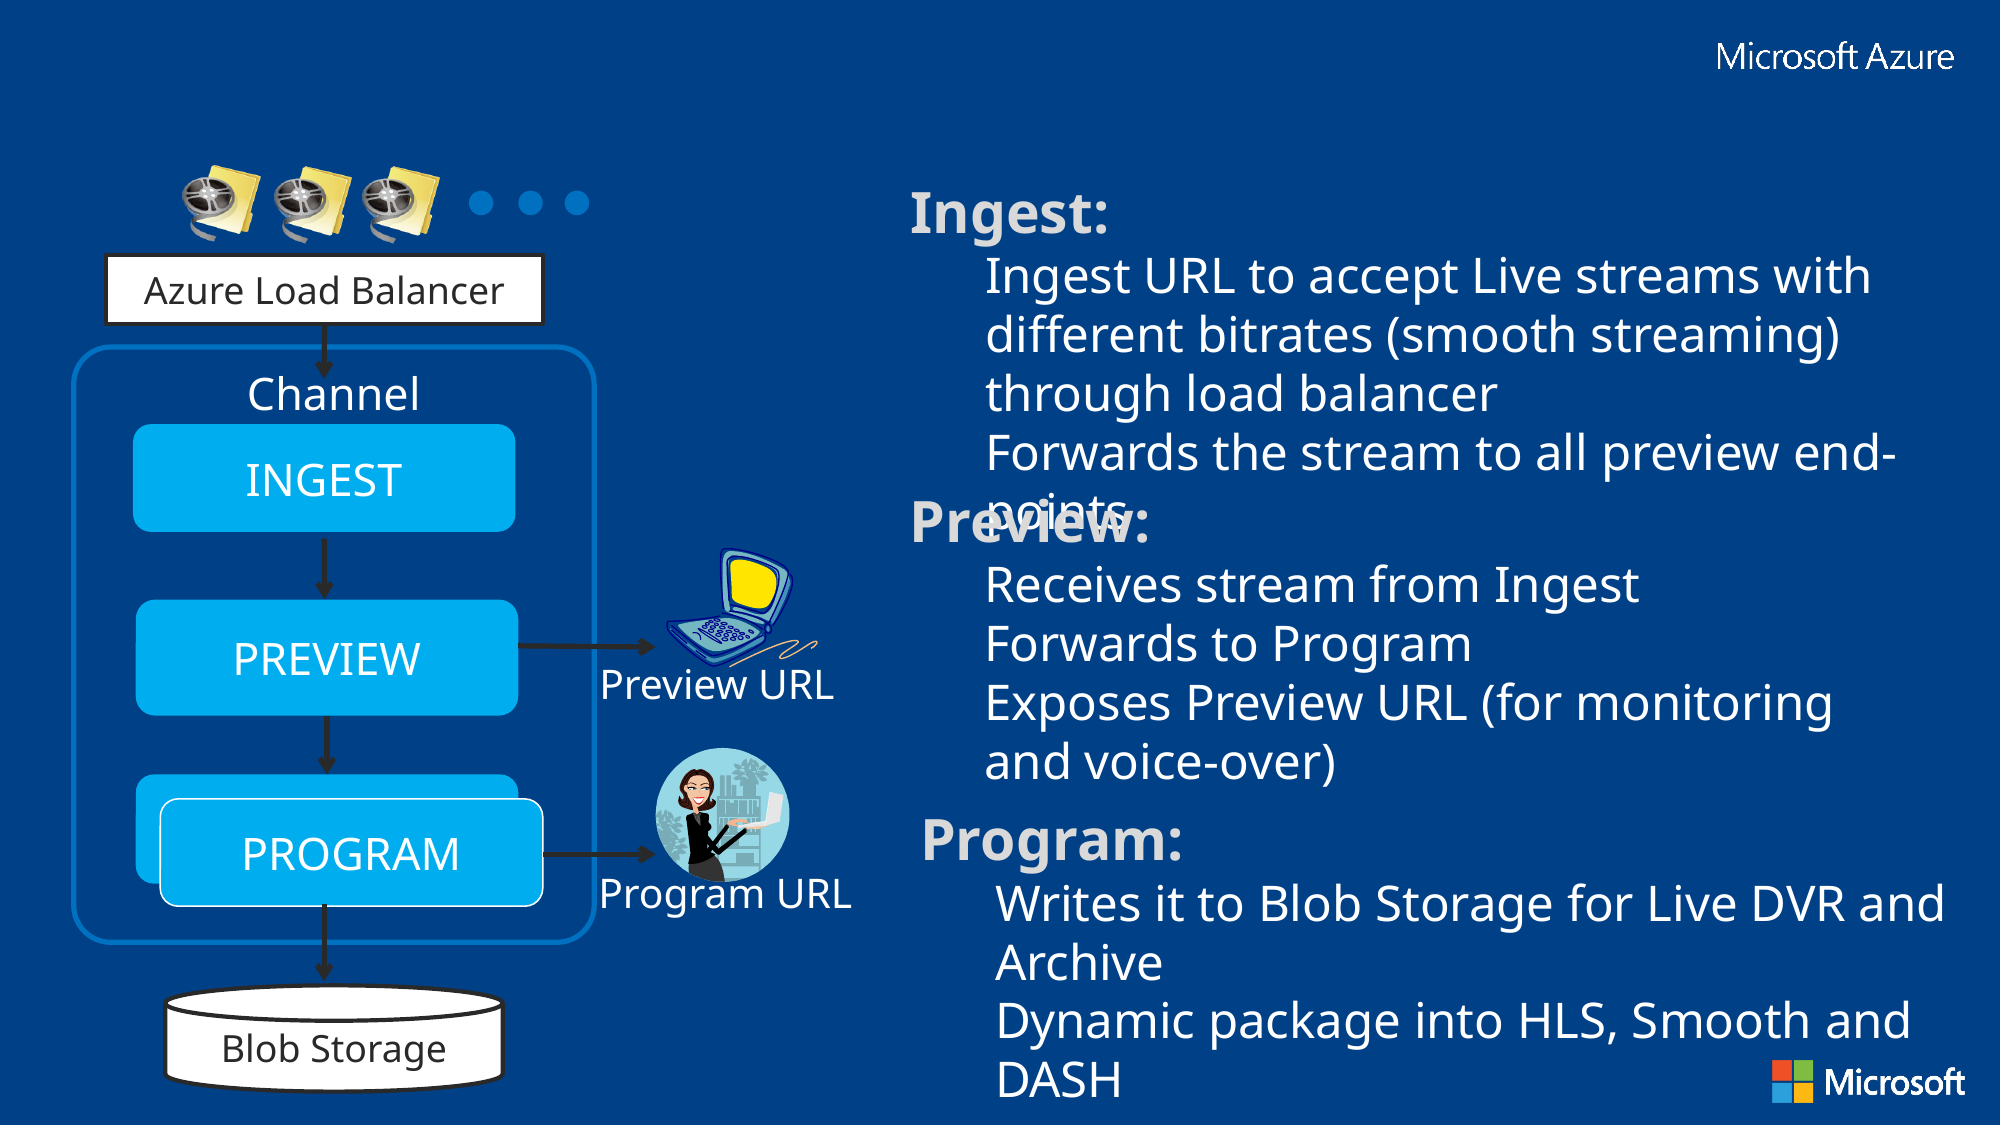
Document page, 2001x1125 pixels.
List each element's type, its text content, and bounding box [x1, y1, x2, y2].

text_box Azure Load Balancer [106, 255, 543, 324]
text_box Channel [73, 347, 595, 943]
text_box [468, 190, 494, 216]
text_box Program URL [583, 860, 867, 925]
text_box PROGRAM [135, 774, 519, 884]
text_box PREVIEW [135, 599, 519, 716]
picture [665, 547, 818, 668]
text_box Program: Writes it to Blob Storage for Live DVR and Archive Dynamic package into HLS, Smooth and DASH [905, 796, 2000, 1116]
picture [1699, 24, 1972, 87]
text_box [564, 190, 590, 216]
picture [269, 161, 356, 248]
text_box Preview URL [584, 651, 850, 716]
text_box Preview: Receives stream from Ingest Forwards to Program Exposes Preview URL (for monitoring and voice-over) [894, 477, 1895, 856]
picture [655, 747, 790, 882]
text_box [518, 190, 543, 216]
text_box How does live streaming work? [85, 37, 1915, 160]
text_box Ingest: Ingest URL to accept Live streams with different bitrates (smooth streaming) through load balancer Forwards the stream to all preview end-points [895, 169, 1969, 665]
text_box PROGRAM [160, 798, 543, 907]
picture [358, 161, 445, 248]
picture [178, 159, 265, 246]
text_box Blob Storage [165, 985, 503, 1092]
text_box INGEST [132, 424, 516, 532]
